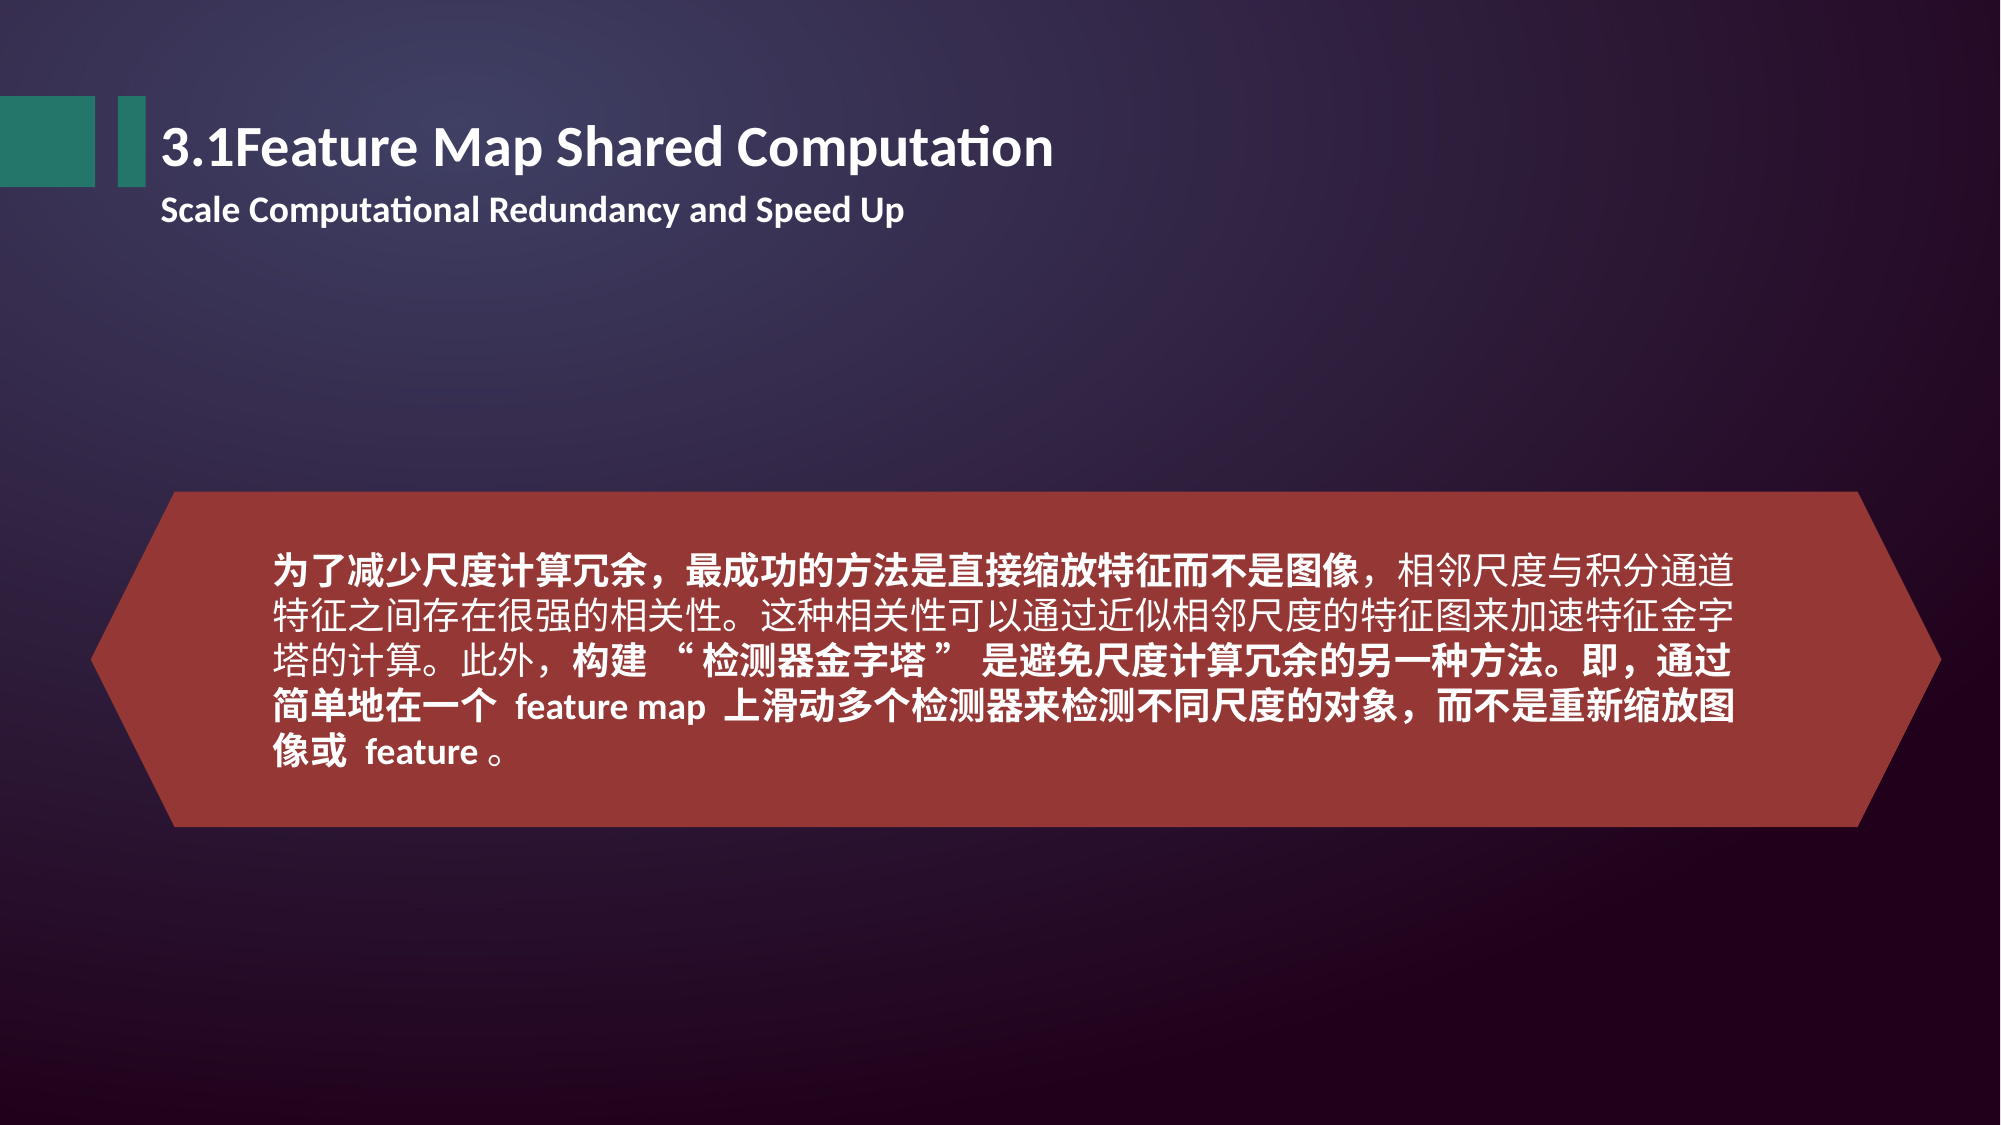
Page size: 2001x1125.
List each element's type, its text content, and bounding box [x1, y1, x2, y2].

text_box 3.1Feature Map Shared Computation Scale Computational Redundancy and Speed Up [145, 100, 1329, 238]
picture [0, 0, 2001, 1125]
text_box [0, 94, 97, 189]
text_box 为了减少尺度计算冗余，最成功的方法是直接缩放特征而不是图像，相邻尺度与积分通道特征之间存在很强的相关性。这种相关性可以通过近似相邻尺度的特征图来加速特征金字塔的计算。此外，构建 “ 检测器金字塔 ” 是避免尺度计算冗余的另一种方法。即，通过简单地在一个 feature map 上滑动多个检测器来检测不同尺度的对象，而不是重新缩放图像或 feature。 [88, 489, 1944, 830]
text_box [116, 94, 148, 189]
